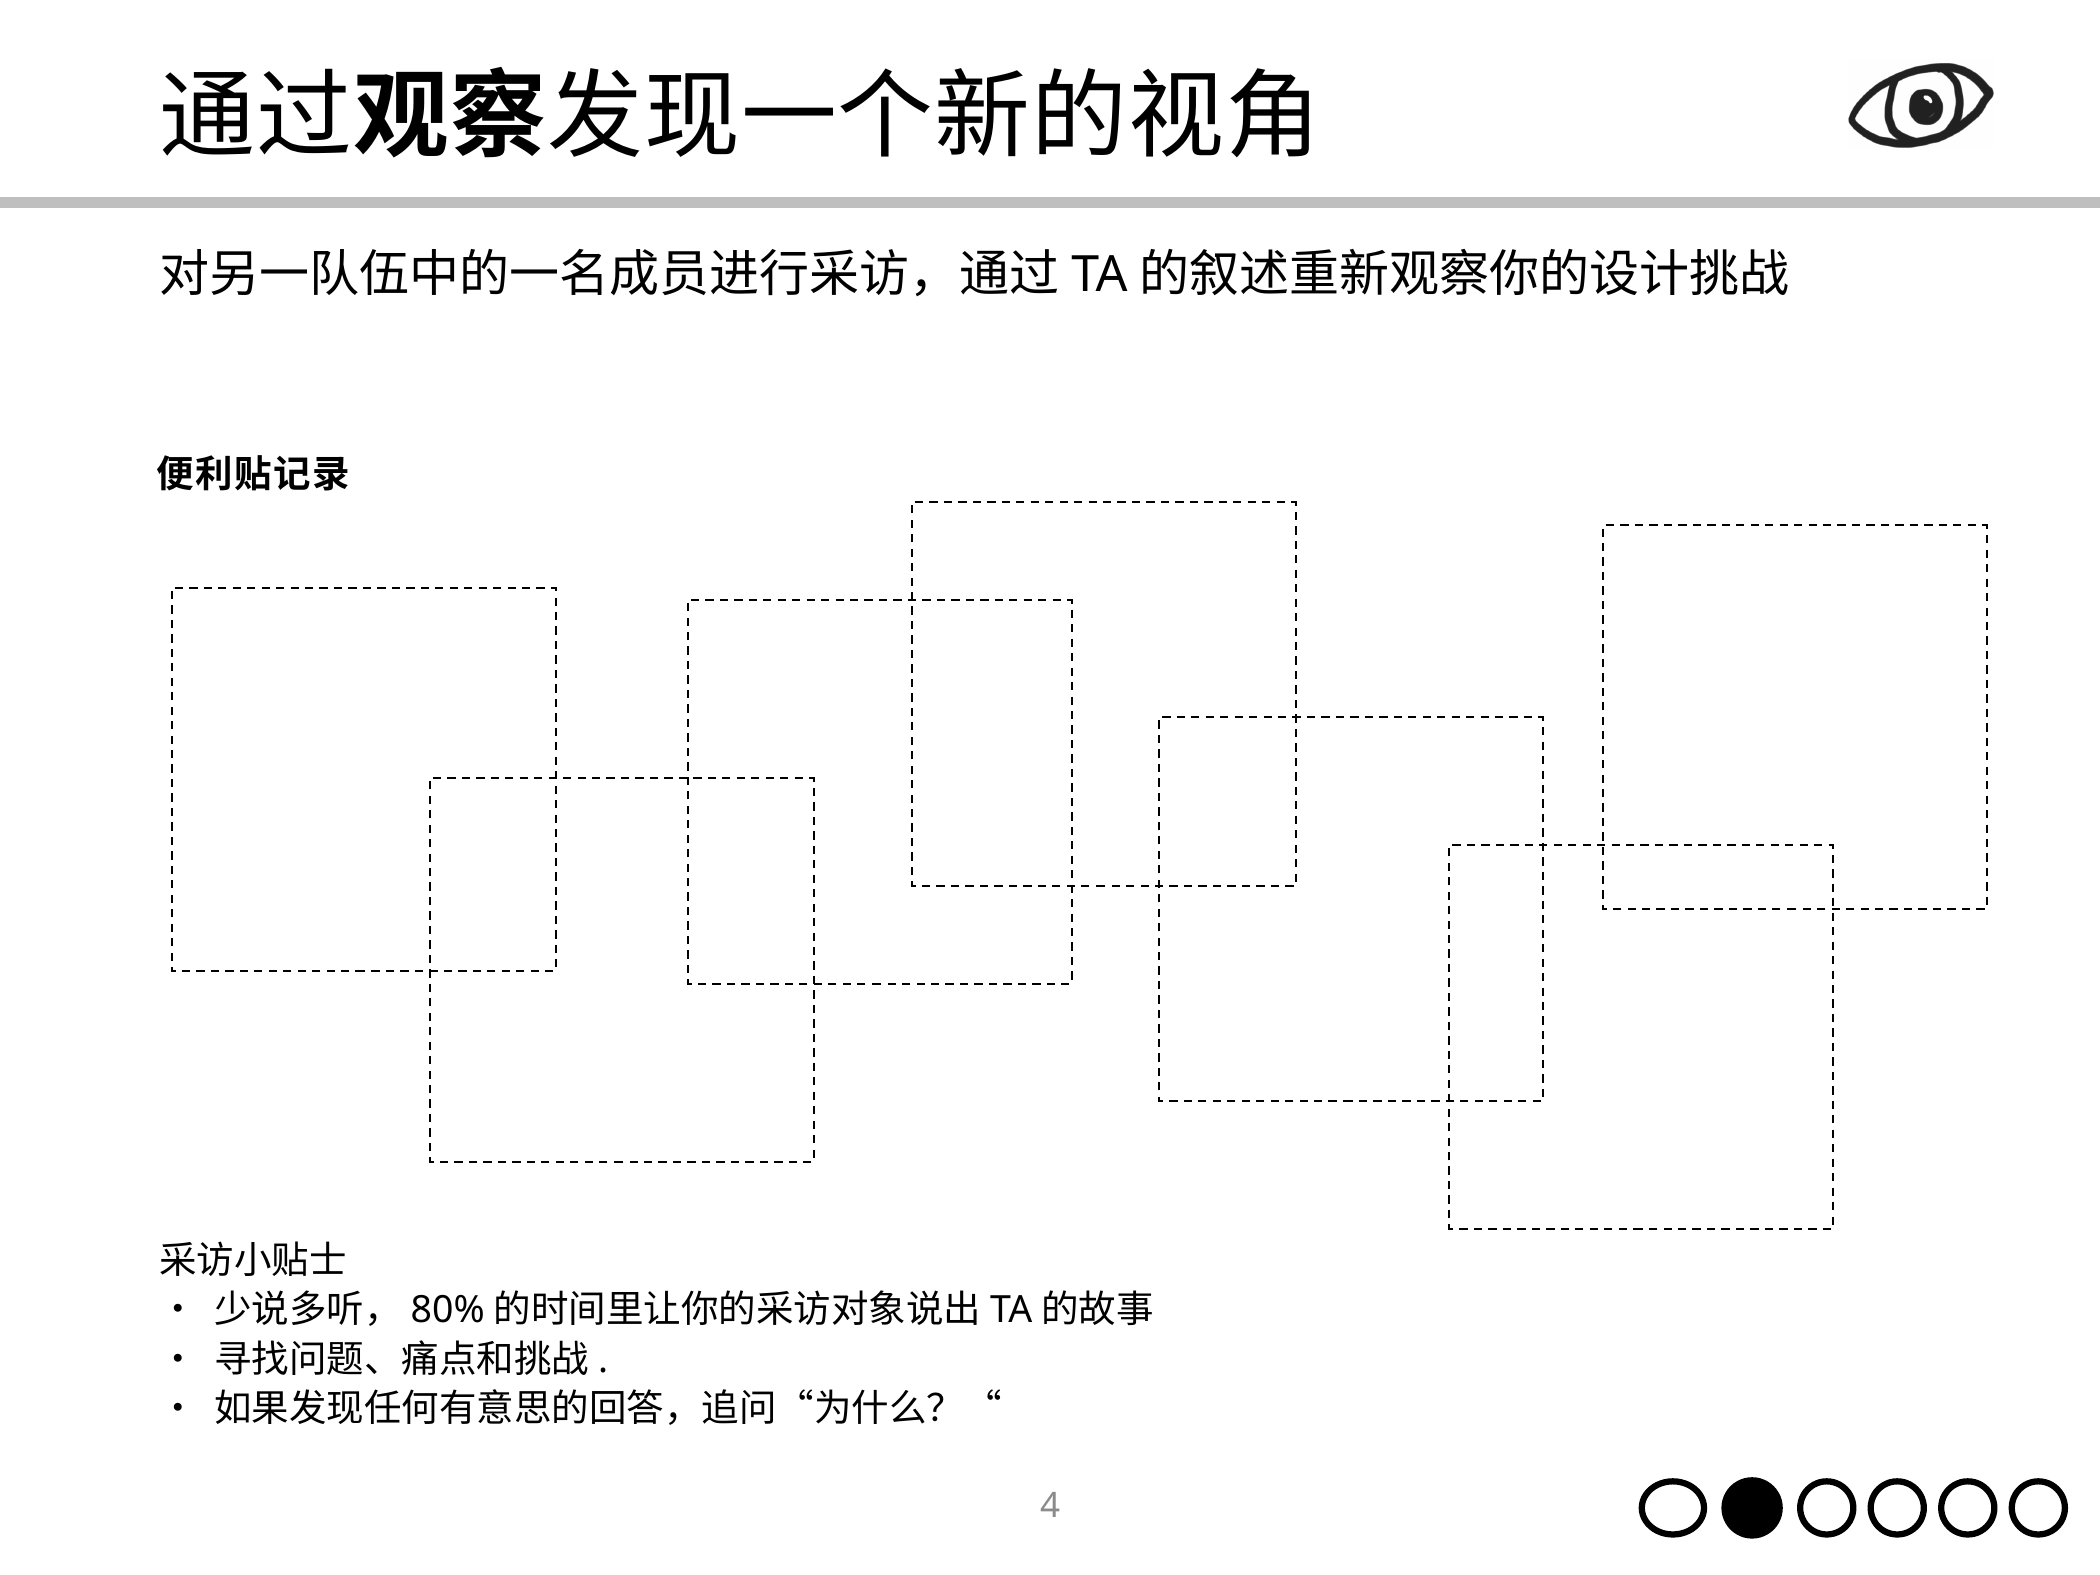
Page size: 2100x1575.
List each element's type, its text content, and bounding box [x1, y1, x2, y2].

text_box [1602, 524, 1988, 910]
text_box [1448, 844, 1834, 1230]
picture [1848, 58, 1995, 148]
text_box 采访小贴士 • 少说多听，80%的时间里让你的采访对象说出TA的故事 • 寻找问题、痛点和挑战. • 如果发现任何有意思的回答，追问“为什么？“ [144, 1223, 1362, 1437]
text_box [687, 599, 1073, 985]
text_box [2010, 1480, 2066, 1536]
text_box [1640, 1480, 1706, 1536]
text_box [1940, 1480, 1996, 1536]
title 通过观察发现一个新的视角 [144, 24, 1956, 214]
text_box [1158, 716, 1544, 1102]
text_box [911, 501, 1297, 887]
text_box [1869, 1480, 1925, 1536]
slide_number 4 [813, 1464, 1287, 1549]
text_box [171, 587, 557, 972]
text_box [1720, 1476, 1784, 1540]
text_box [429, 777, 815, 1163]
list 对另一队伍中的一名成员进行采访，通过TA的叙述重新观察你的设计挑战 [144, 241, 1956, 503]
text_box 便利贴记录 [141, 442, 365, 503]
text_box [1799, 1480, 1855, 1536]
